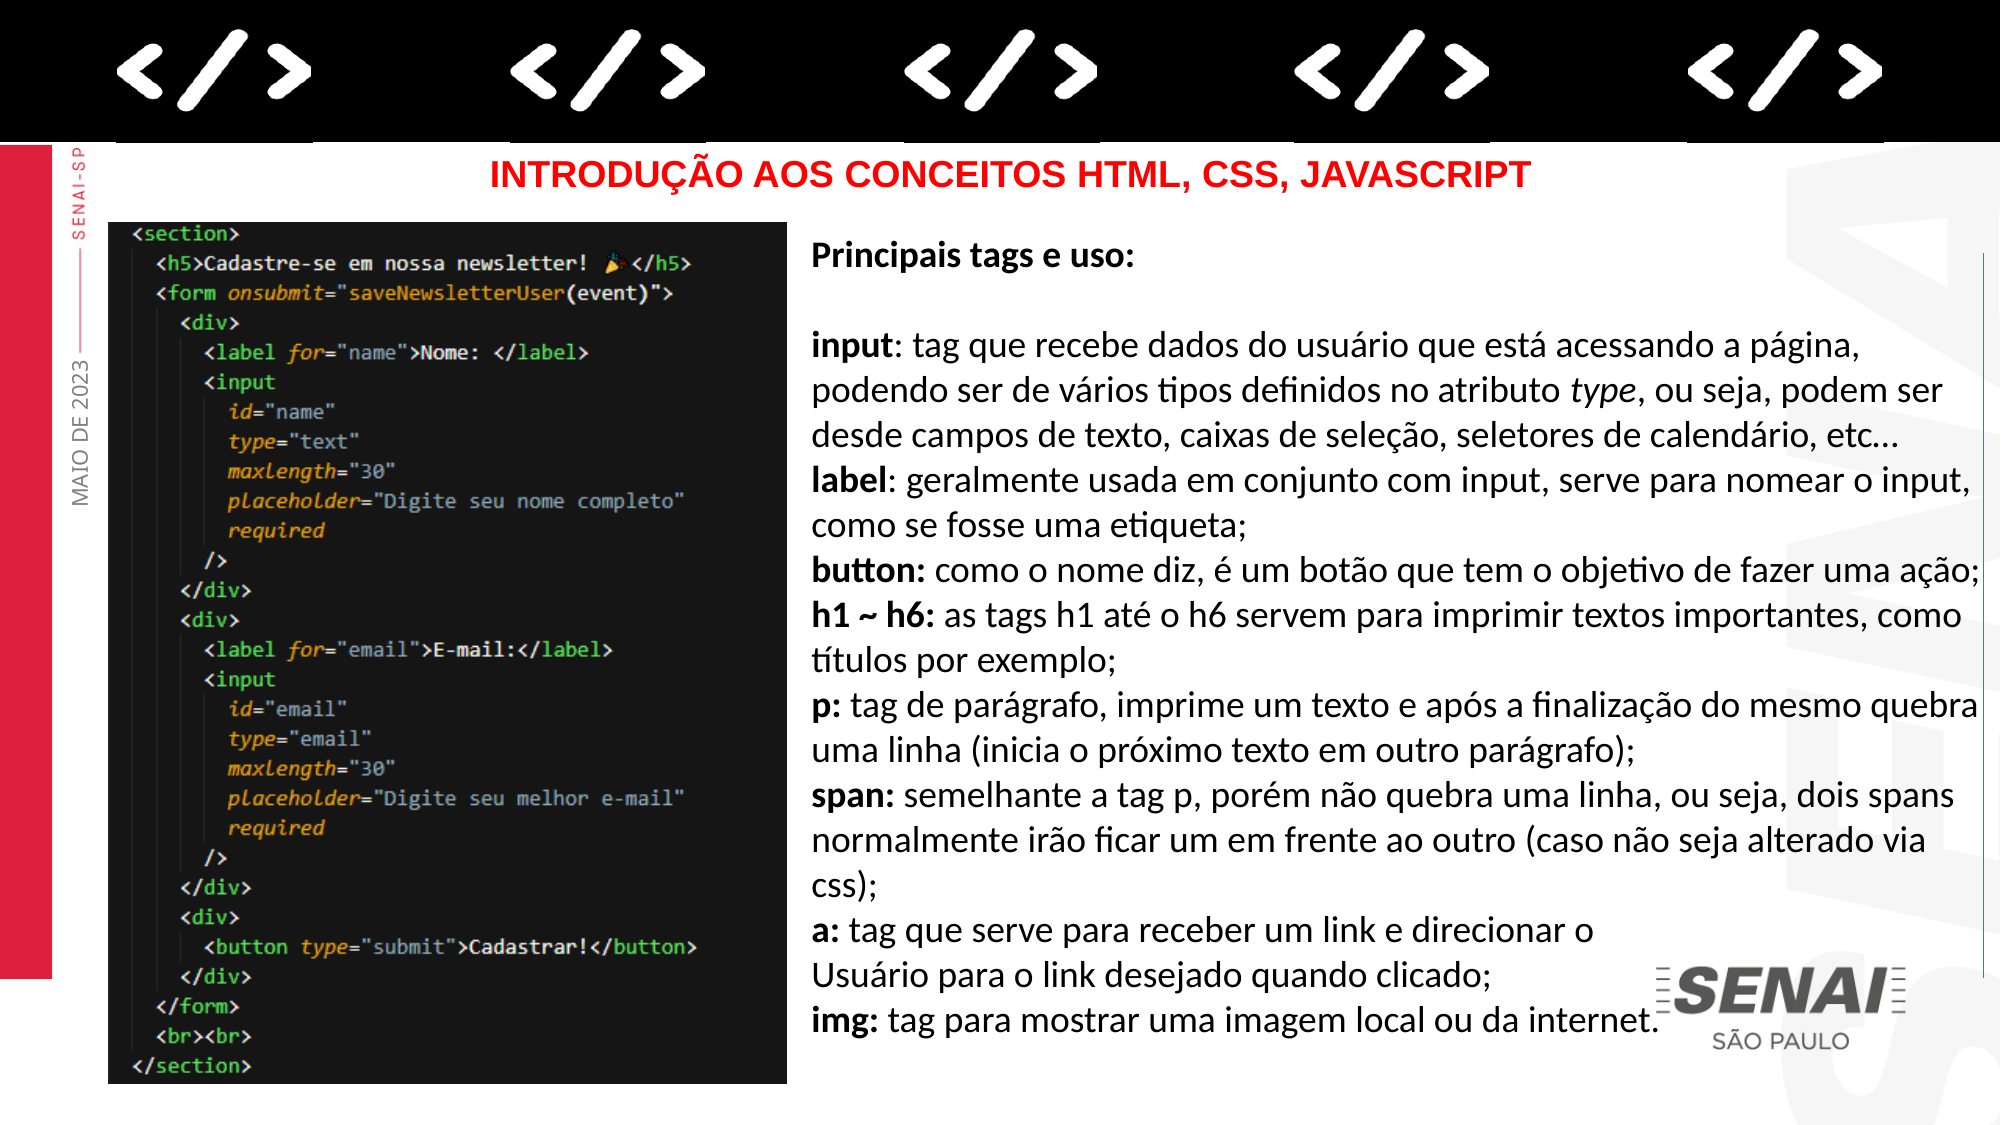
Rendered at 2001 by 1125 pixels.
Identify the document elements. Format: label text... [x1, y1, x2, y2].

text_box [98, 143, 1915, 1105]
picture [0, 0, 2001, 1125]
text_box Principais tags e uso: input: tag que recebe dados do usuário que está acessando a página, podendo ser de vários tipos definidos no atributo type, ou seja, podem ser desde campos de texto, caixas de seleção, seletores de calendário, etc… label: geralmente usada em conjunto com input, serve para nomear o input, como se fosse uma etiqueta; button: como o nome diz, é um botão que tem o objetivo de fazer uma ação; h1 ~ h6: as tags h1 até o h6 servem para imprimir textos importantes, como títulos por exemplo; p: tag de parágrafo, imprime um texto e após a finalização do mesmo quebra uma linha (inicia o próximo texto em outro parágrafo); span: semelhante a tag p, porém não quebra uma linha, ou seja, dois spans normalmente irão ficar um em frente ao outro (caso não seja alterado via css); a: tag que serve para receber um link e direcionar o Usuário para o link desejado quando clicado; img: tag para mostrar uma imagem local ou da internet. [796, 222, 2000, 1048]
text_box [0, 0, 2000, 143]
picture [108, 222, 787, 1084]
list MAIO DE 2023 [61, 345, 98, 570]
text_box INTRODUÇÃO AOS CONCEITOS HTML, CSS, JAVASCRIPT [330, 143, 1692, 203]
